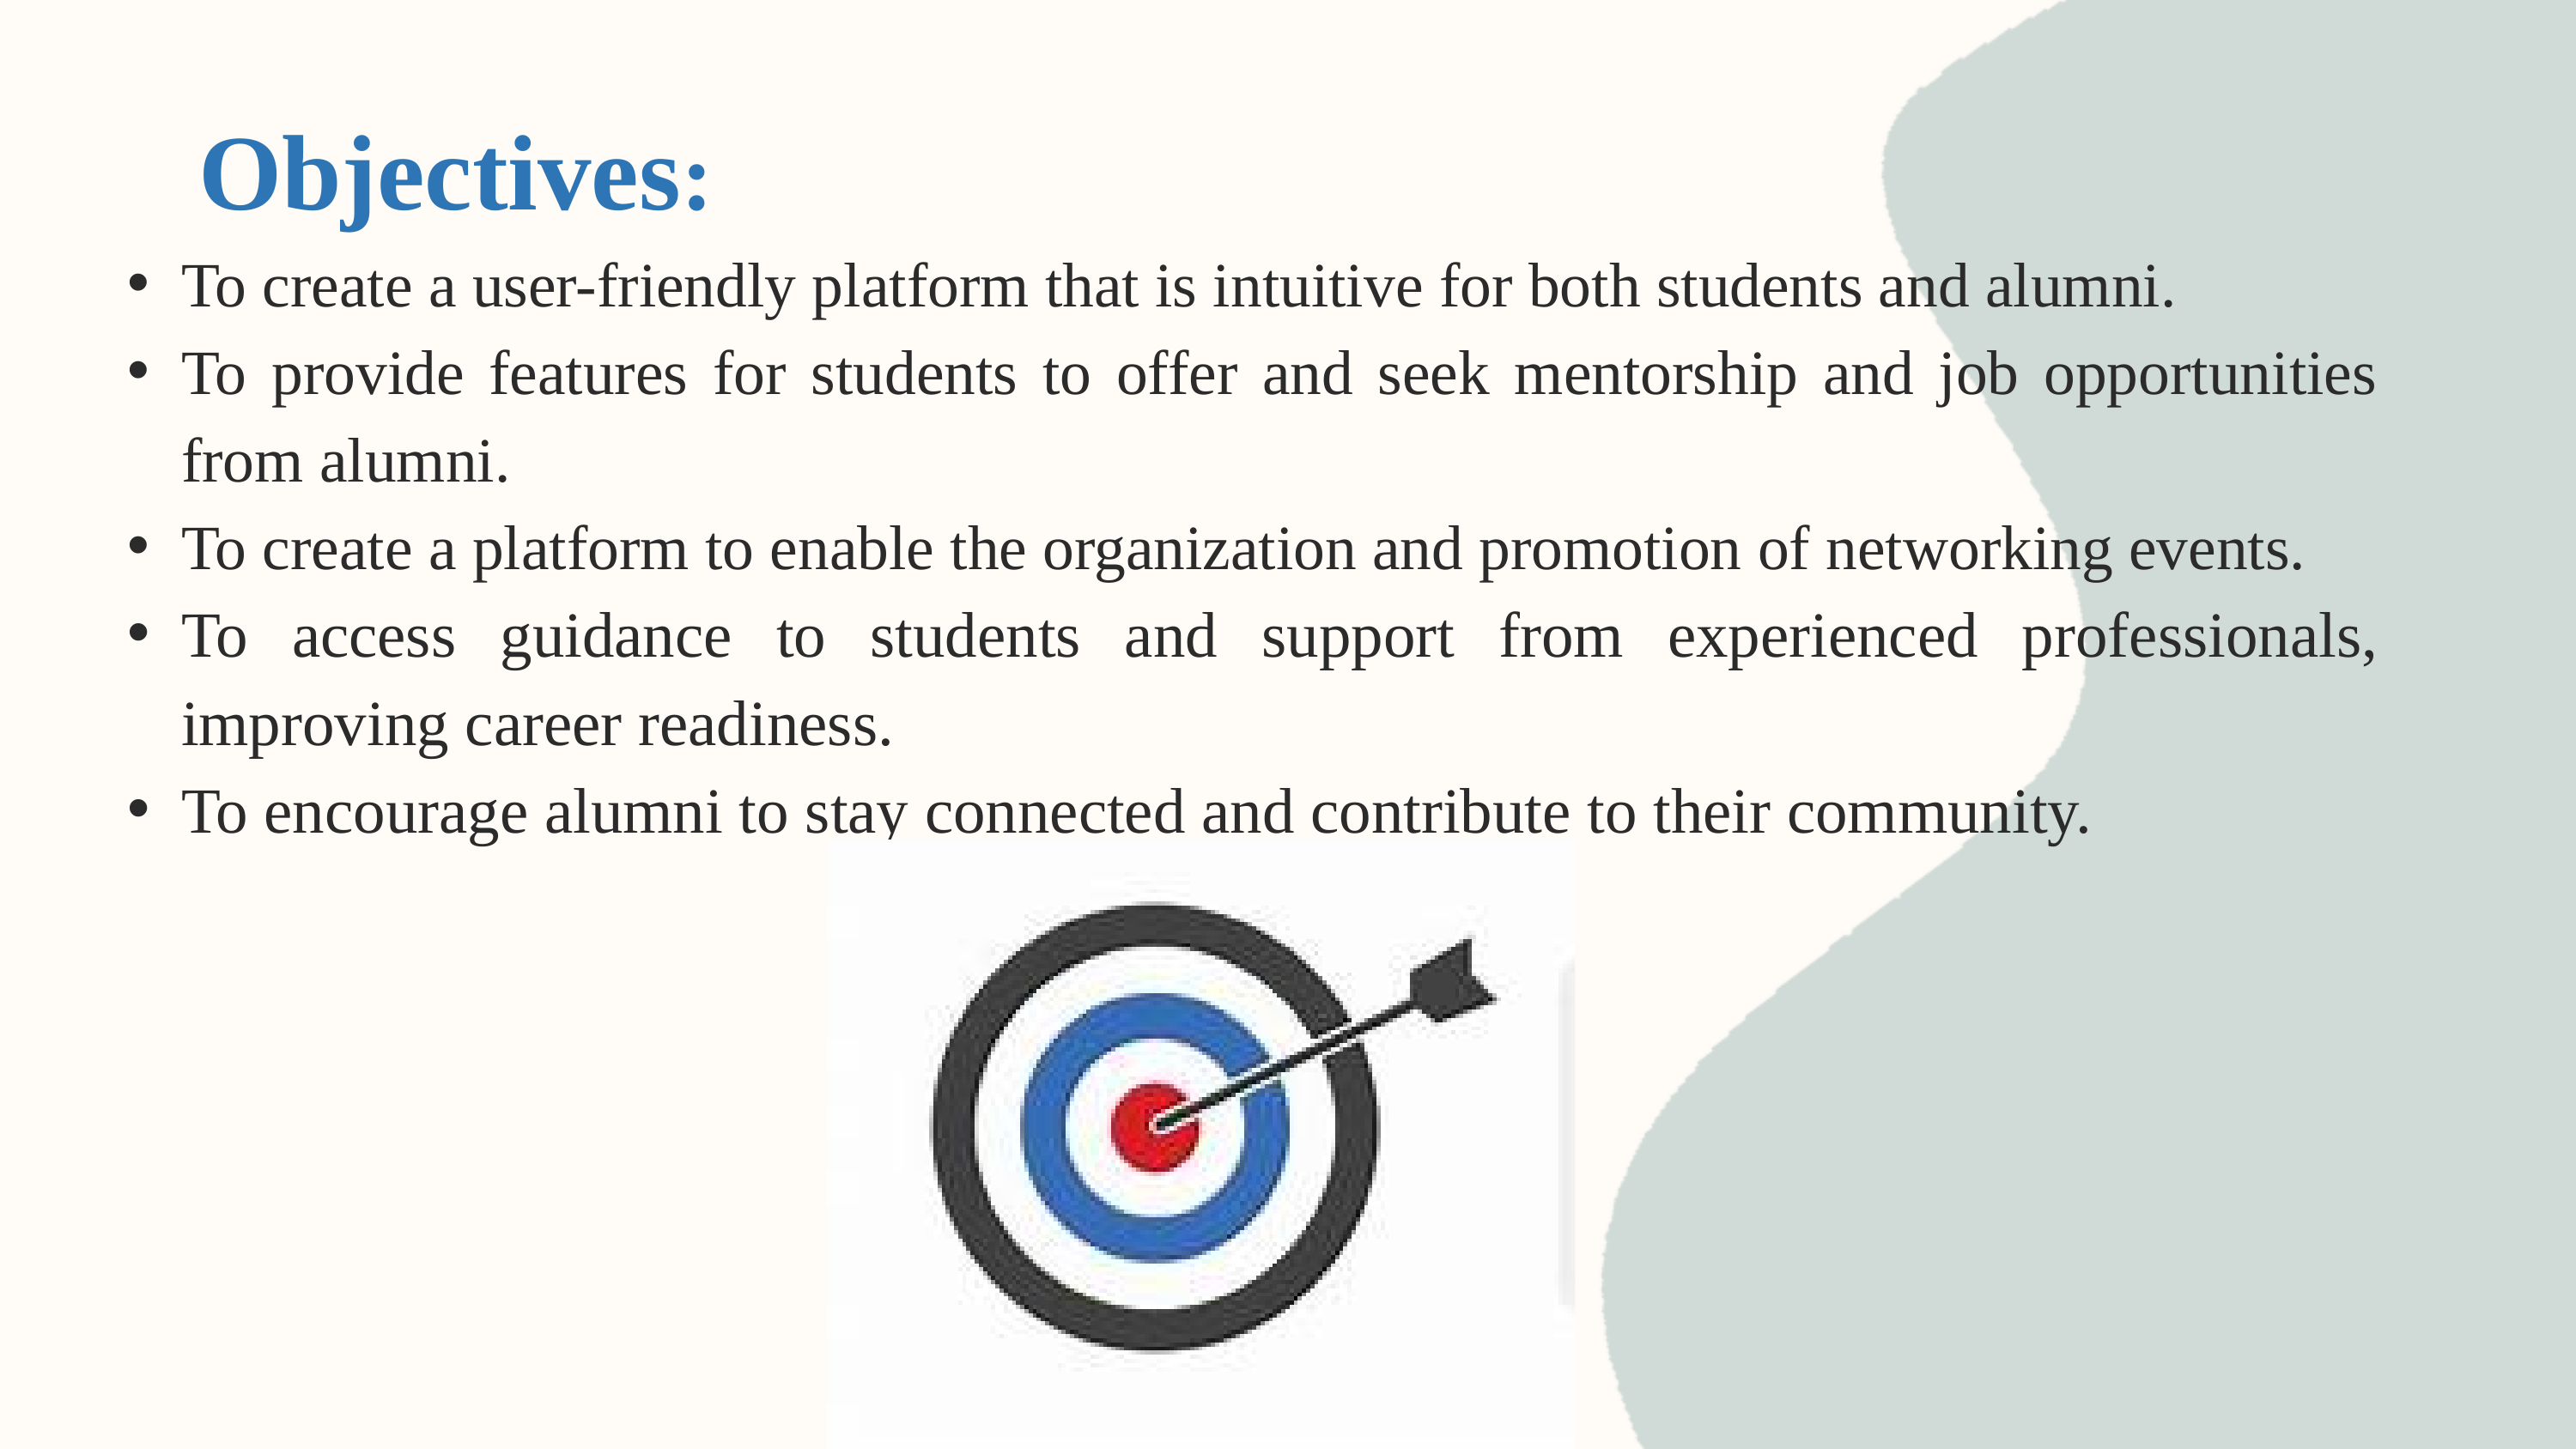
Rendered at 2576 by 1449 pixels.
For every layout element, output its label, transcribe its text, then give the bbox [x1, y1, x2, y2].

text_box Objectives: To create a user-friendly platform that is intuitive for both students and alumni. To provide features for students to offer and seek mentorship and job opportunities from alumni. To create a platform to enable the organization and promotion of networking events. To access guidance to students and support from experienced professionals, improving career readiness. To encourage alumni to stay connected and contribute to their community. [73, 52, 1431, 1160]
picture [1431, 0, 2576, 1449]
text_box [826, 840, 1431, 1449]
